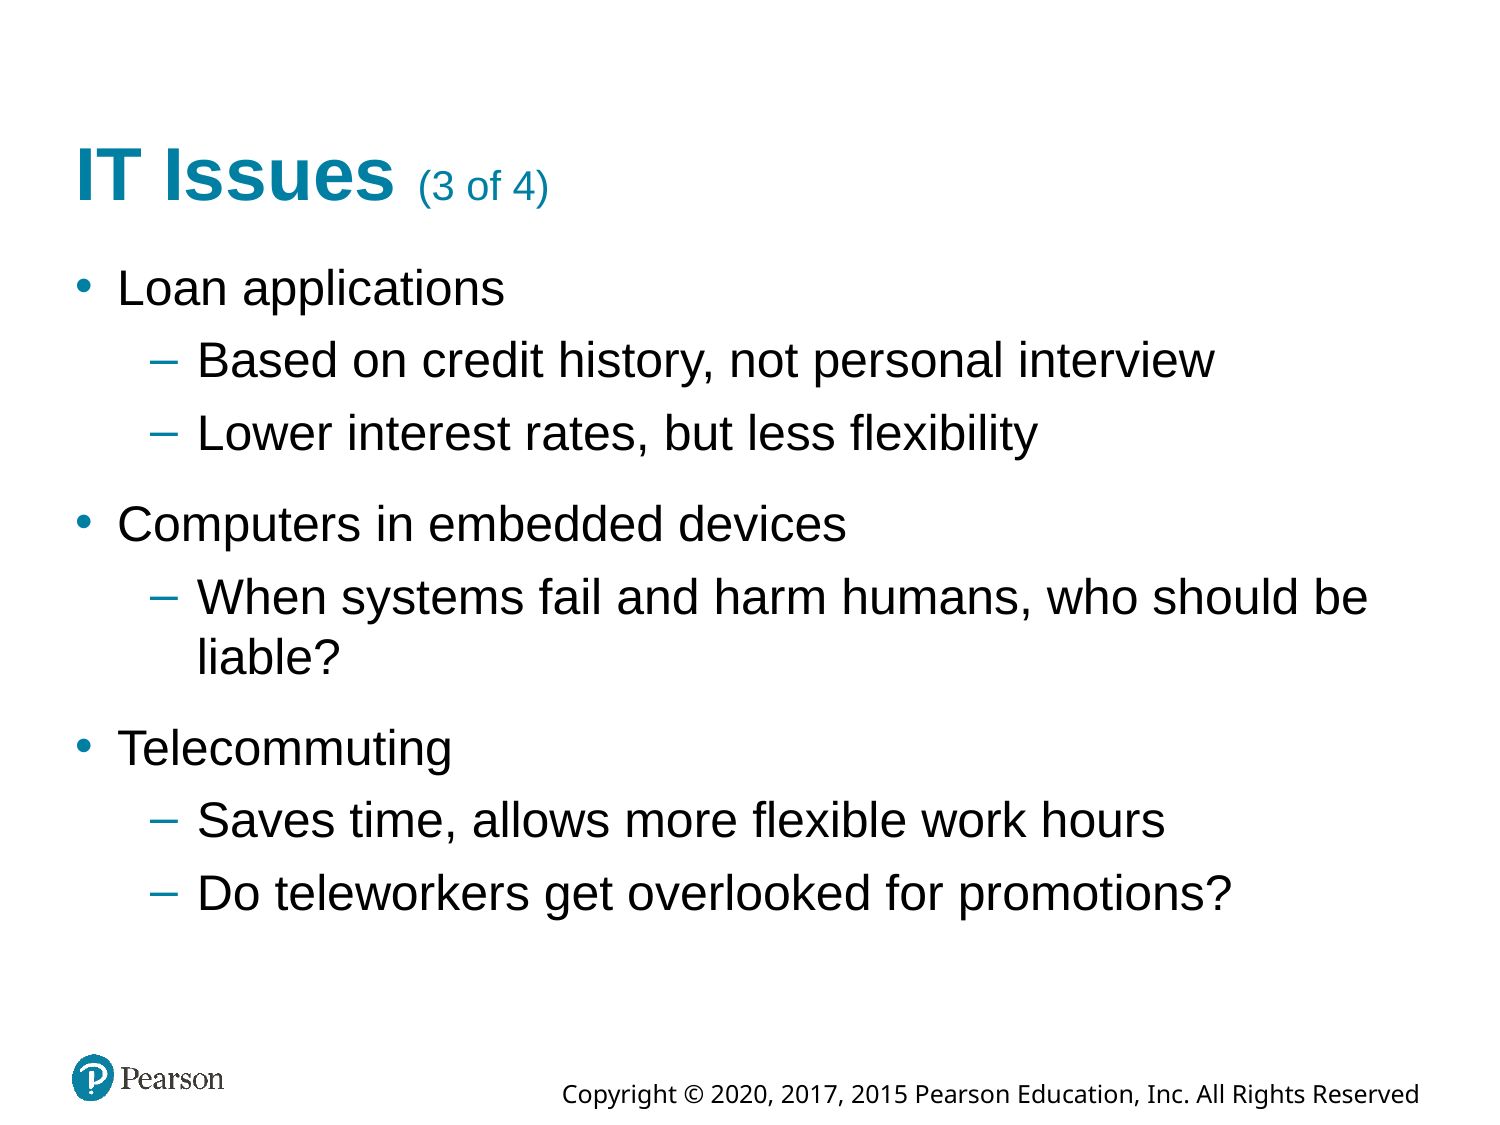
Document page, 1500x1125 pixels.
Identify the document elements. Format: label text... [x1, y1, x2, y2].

list Loan applications Based on credit history, not personal interview Lower interest rates, but less flexibility Computers in embedded devices When systems fail and harm humans, who should be liable? Telecommuting Saves time, allows more flexible work hours Do teleworkers get overlooked for promotions? [75, 255, 1425, 983]
picture [72, 1087, 82, 1101]
picture [81, 1064, 107, 1088]
picture [100, 1054, 224, 1101]
title I T Issues (3 of 4) [75, 35, 1425, 216]
picture [72, 1054, 88, 1070]
